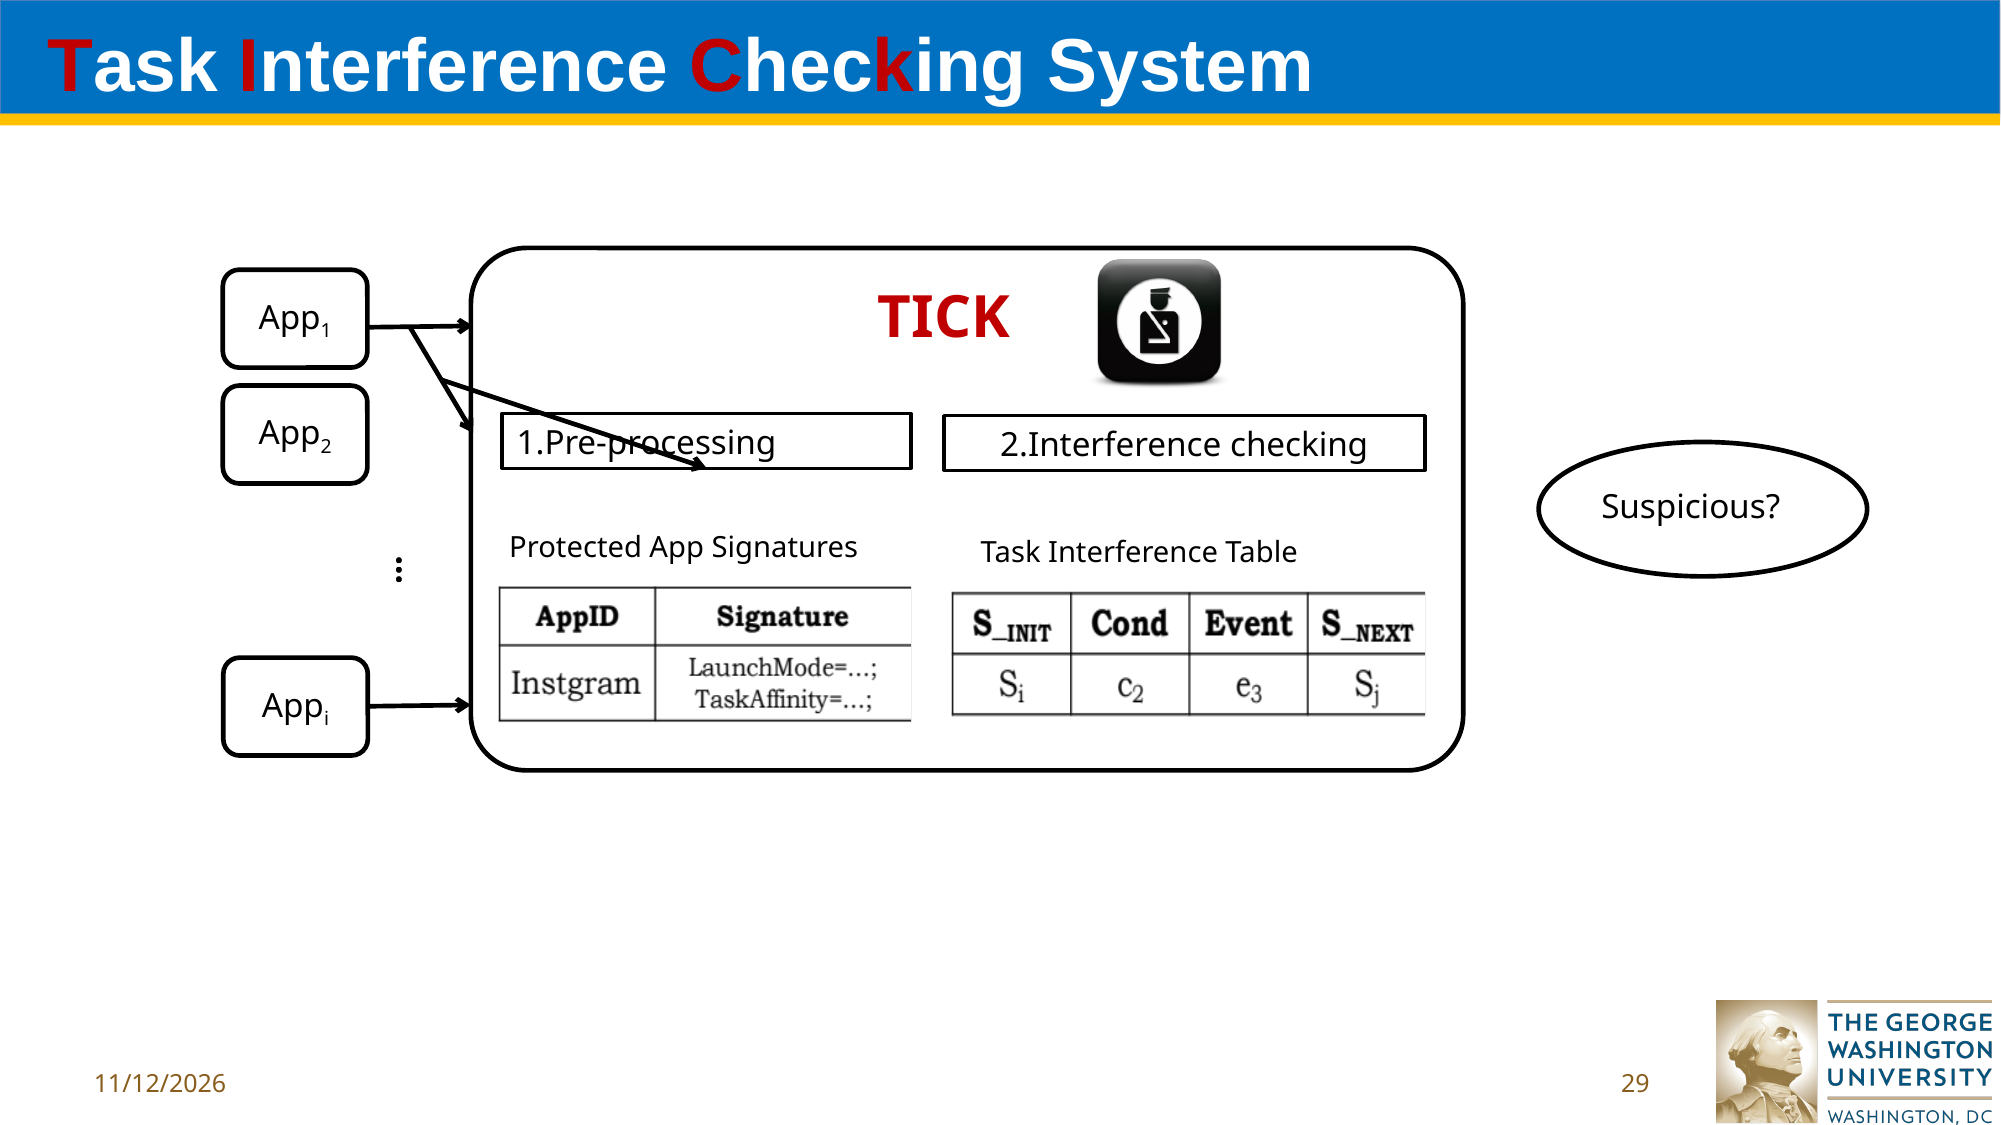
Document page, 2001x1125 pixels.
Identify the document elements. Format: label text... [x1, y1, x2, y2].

text_box Task Interference Table [947, 525, 1332, 576]
slide_number 29 [1452, 1055, 1665, 1115]
text_box [469, 246, 1465, 772]
text_box TICK [863, 271, 1026, 357]
text_box 1.Pre-processing [501, 413, 690, 469]
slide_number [78, 1055, 546, 1115]
picture [1069, 232, 1250, 416]
text_box App1 [221, 268, 369, 370]
picture [497, 585, 912, 728]
picture [950, 585, 1426, 728]
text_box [343, 704, 472, 708]
text_box 1.Pre-processing [552, 413, 912, 469]
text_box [345, 432, 474, 436]
text_box Protected App Signatures [450, 527, 917, 571]
text_box [1537, 440, 1869, 578]
text_box Appi [221, 656, 370, 758]
text_box … [360, 508, 416, 633]
picture [1716, 1000, 1992, 1125]
title Task Interference Checking System [32, 0, 1758, 123]
text_box App2 [221, 384, 369, 486]
text_box 2.Interference checking [943, 415, 1426, 471]
